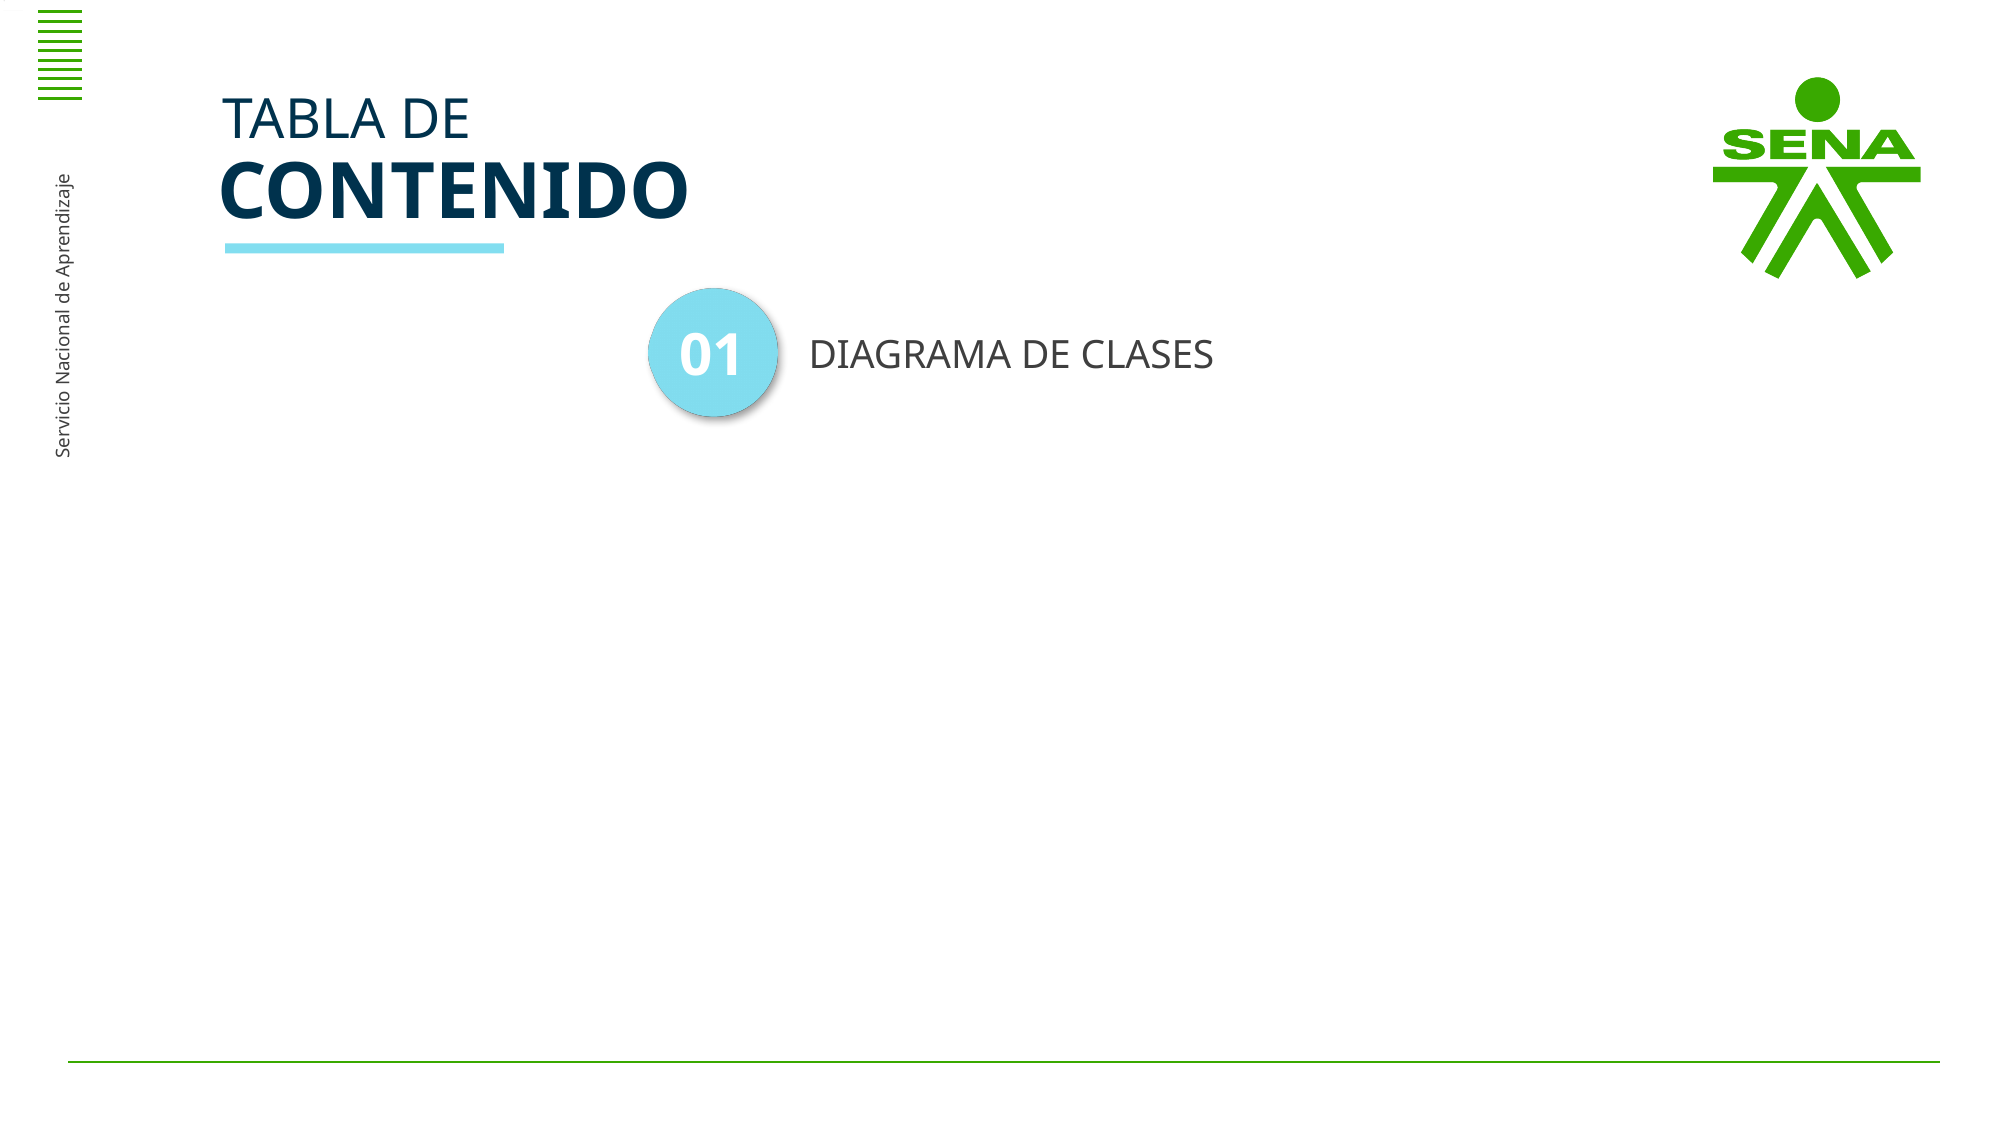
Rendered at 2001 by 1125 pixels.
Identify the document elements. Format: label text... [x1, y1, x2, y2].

text_box DIAGRAMA DE CLASES [788, 321, 1656, 384]
text_box Servicio Nacional de Aprendizaje [43, 158, 81, 485]
picture [647, 287, 778, 417]
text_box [38, 11, 83, 99]
picture [1713, 76, 1921, 280]
text_box [225, 243, 504, 254]
text_box CONTENIDO [202, 132, 756, 242]
text_box TABLA DE [207, 75, 575, 158]
